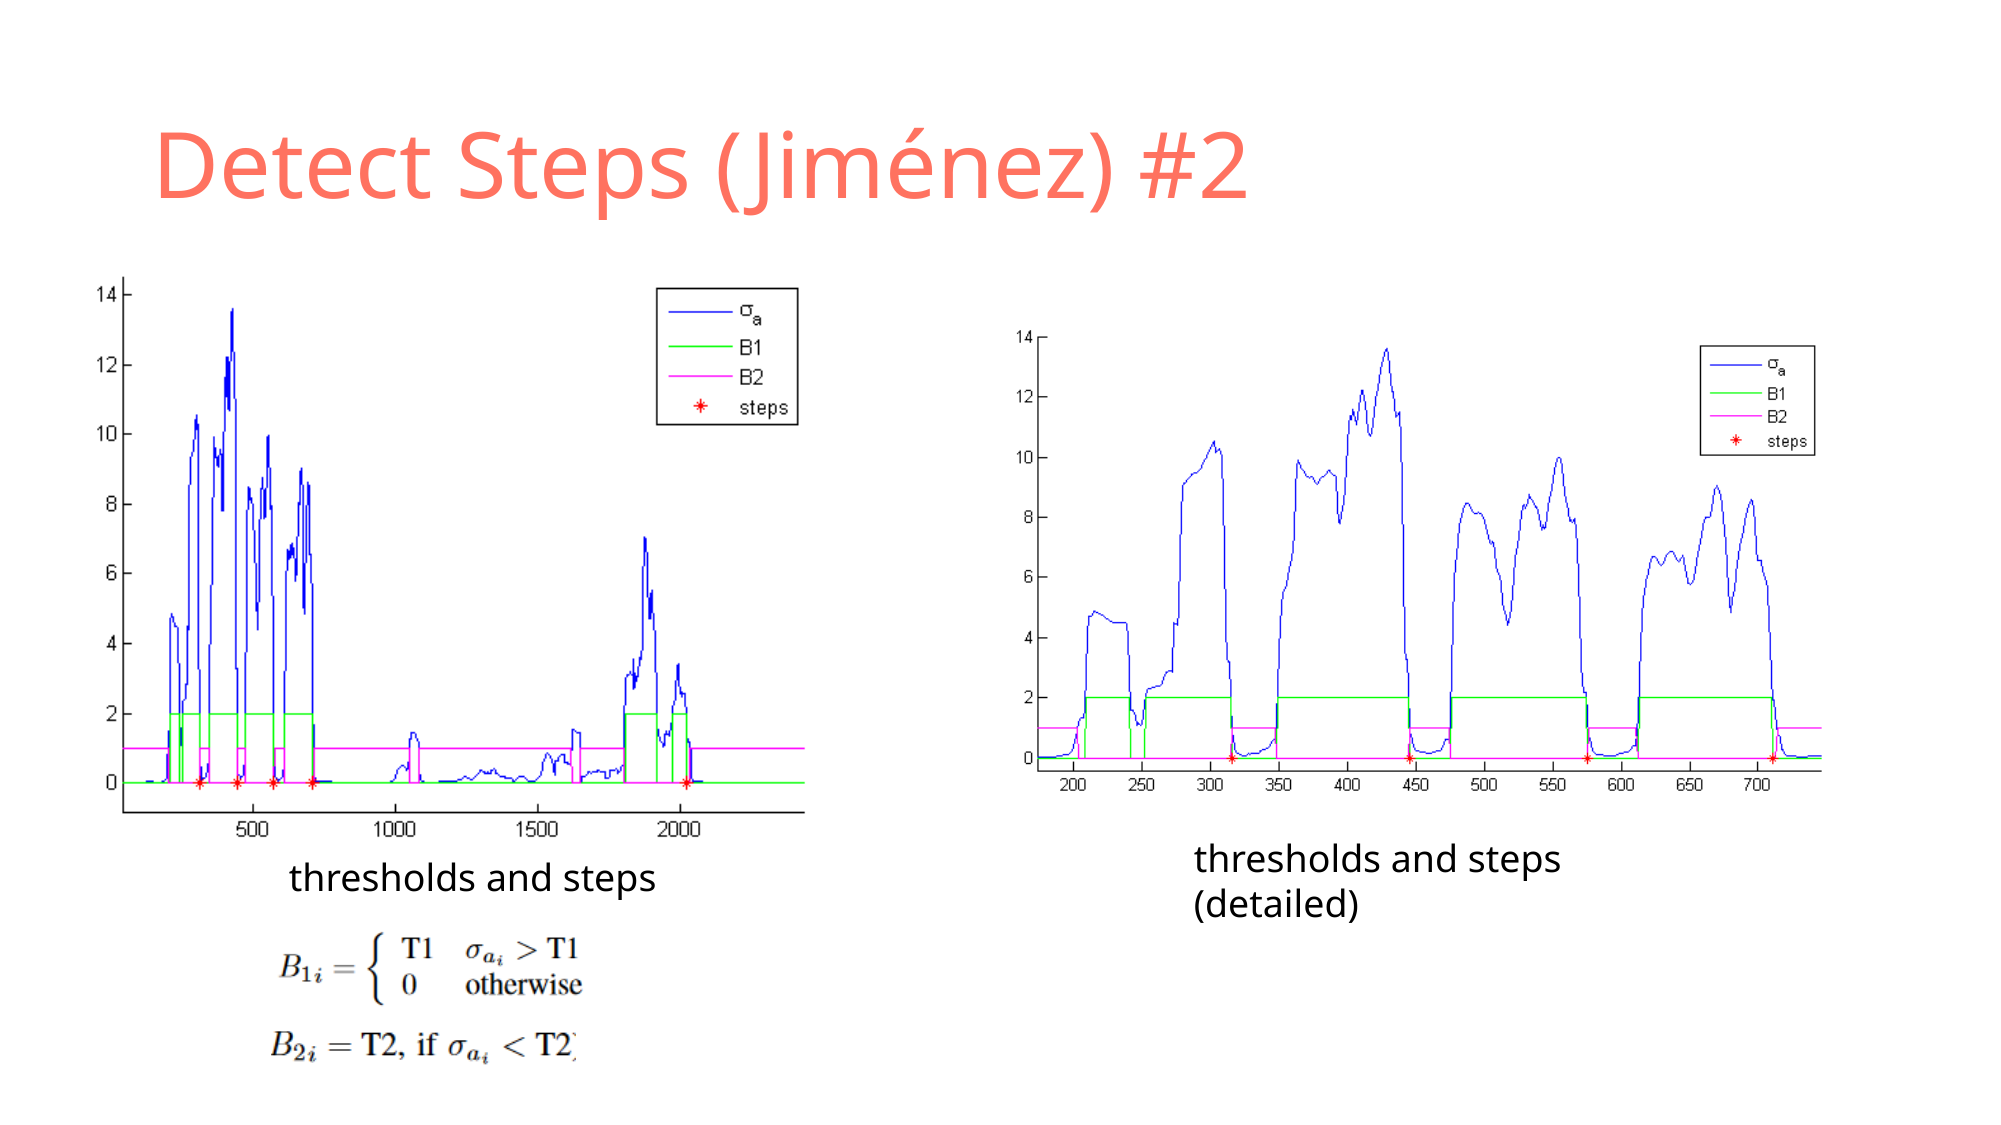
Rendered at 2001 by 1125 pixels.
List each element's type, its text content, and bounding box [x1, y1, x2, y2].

picture [999, 296, 1830, 829]
picture [271, 924, 594, 1012]
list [80, 274, 809, 851]
picture [271, 1024, 576, 1066]
title Detect Steps (Jiménez) #2 [137, 59, 1863, 278]
text_box thresholds and steps [274, 846, 821, 906]
text_box thresholds and steps (detailed) [1179, 829, 1726, 933]
